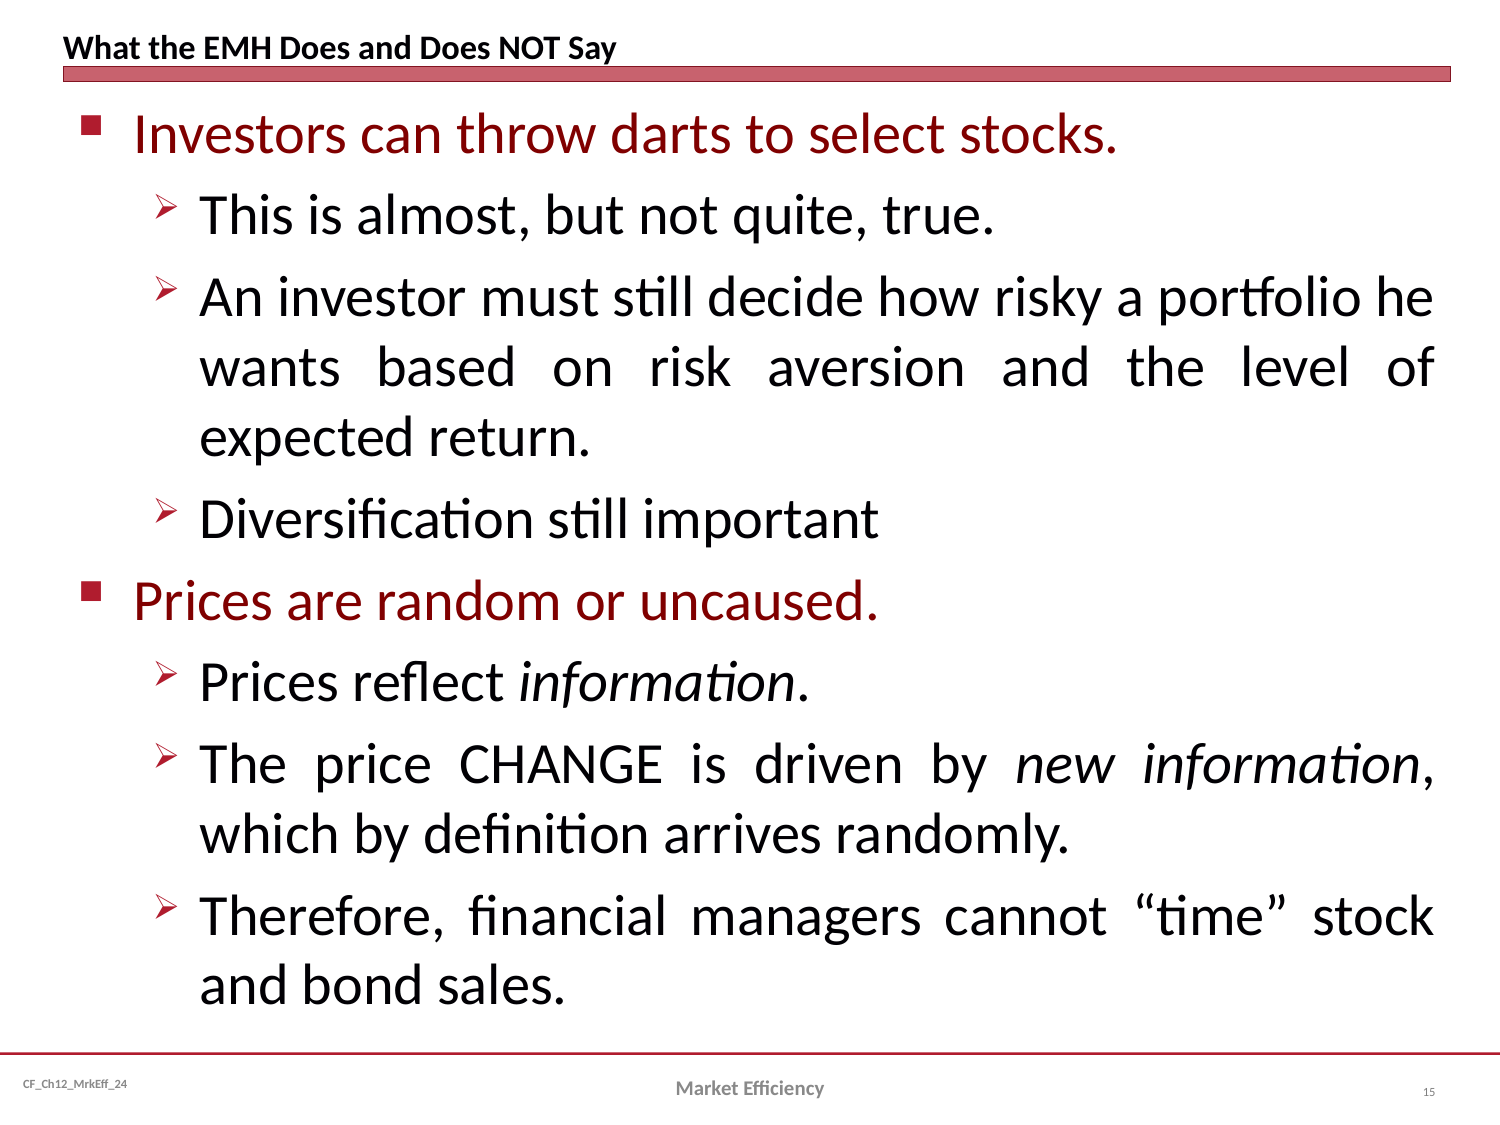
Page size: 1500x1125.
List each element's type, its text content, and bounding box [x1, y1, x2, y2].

list Investors can throw darts to select stocks. This is almost, but not quite, true. An investor must still decide how risky a portfolio he wants based on risk aversion and the level of expected return. Diversification still important Prices are random or uncaused. Prices reflect information. The price CHANGE is driven by new information, which by definition arrives randomly. Therefore, financial managers cannot “time” stock and bond sales. [63, 87, 1451, 1041]
slide_number 15 [1375, 1061, 1451, 1122]
footer Market Efficiency [512, 1056, 988, 1117]
title What the EMH Does and Does NOT Say [62, 6, 1451, 67]
